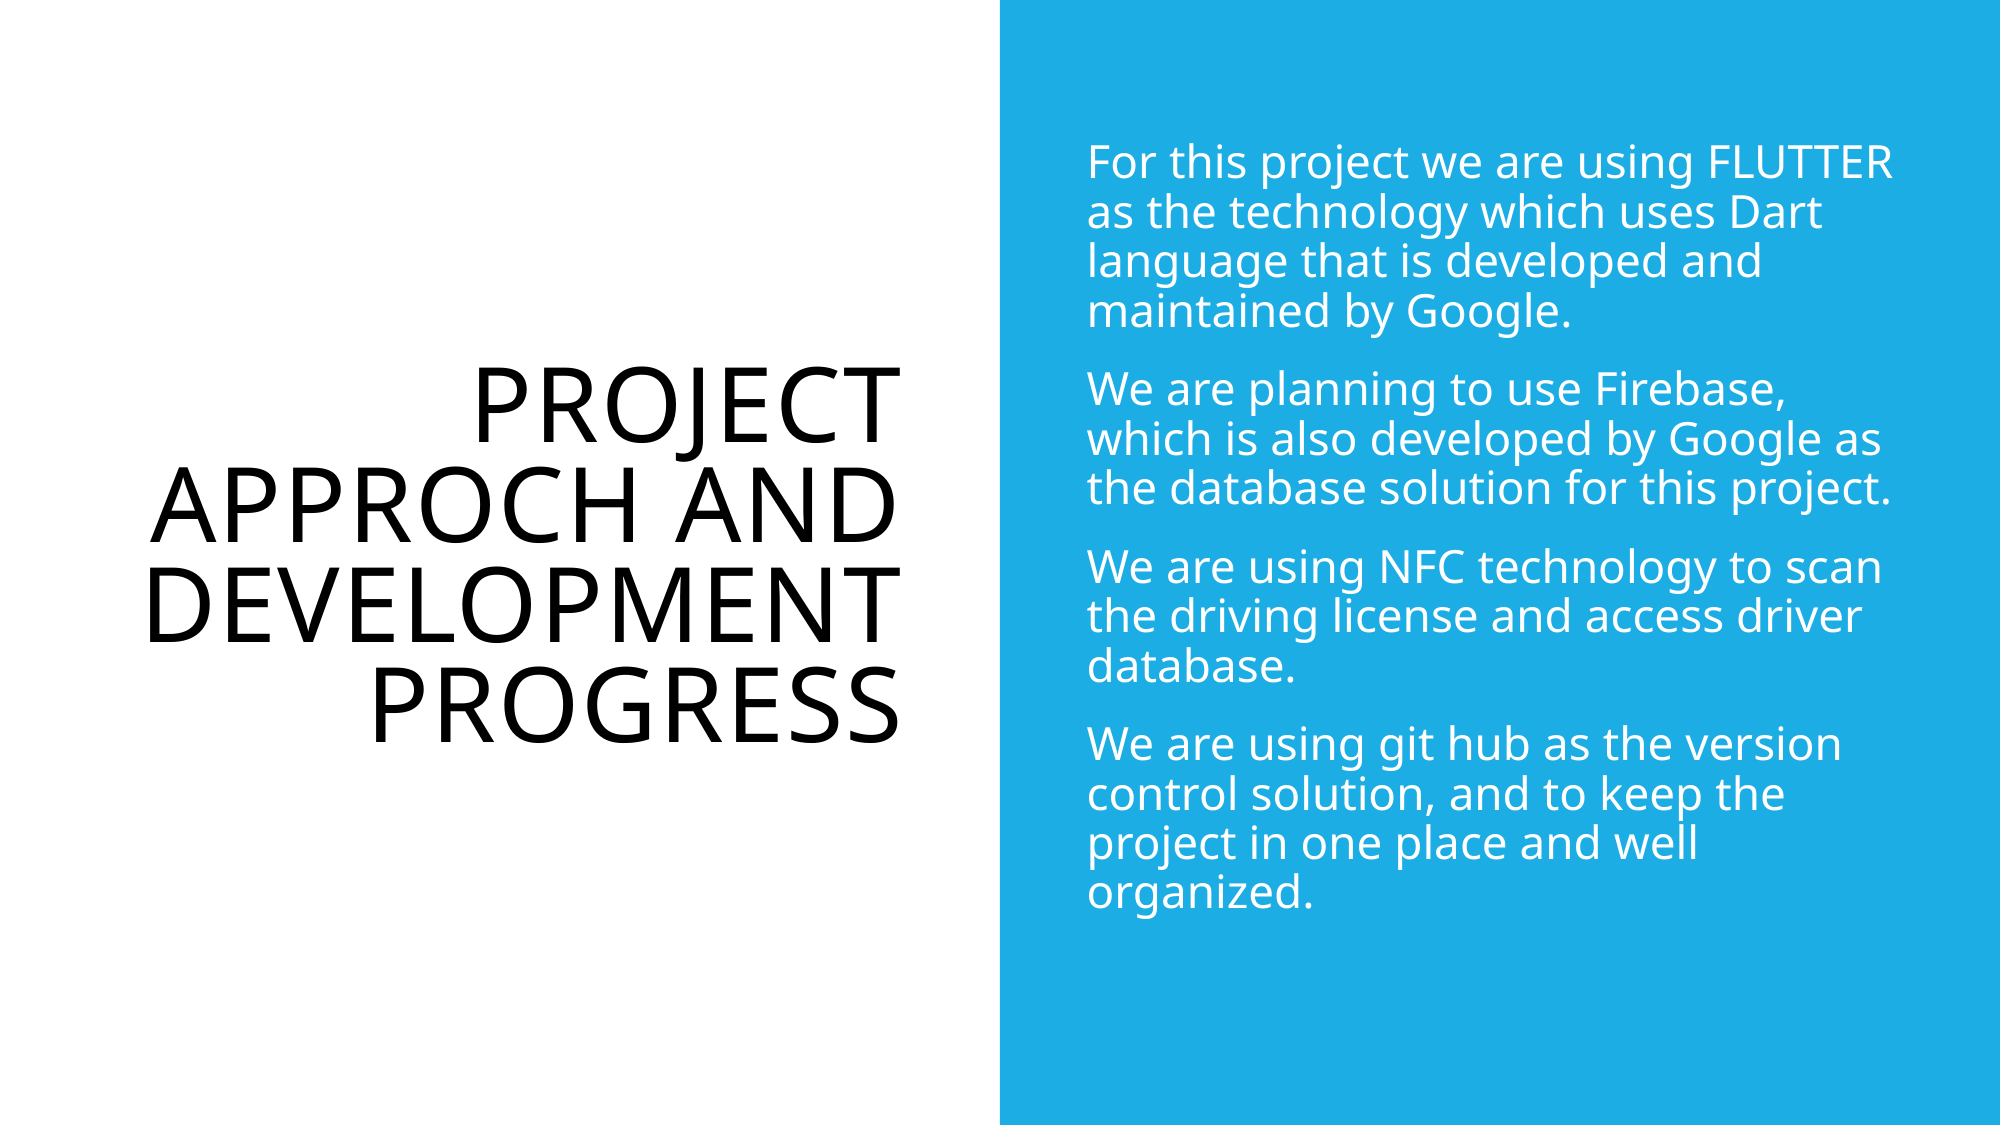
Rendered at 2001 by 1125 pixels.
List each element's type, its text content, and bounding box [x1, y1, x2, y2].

text_box [999, 0, 2000, 1125]
list For this project we are using FLUTTER as the technology which uses Dart language that is developed and maintained by Google. We are planning to use Firebase, which is also developed by Google as the database solution for this project. We are using NFC technology to scan the driving license and access driver database. We are using git hub as the version control solution, and to keep the project in one place and well organized. [1079, 131, 1921, 993]
title Project APPROCH AND DEVELOPMENT PROGRESS [105, 131, 919, 993]
text_box [0, 0, 999, 1125]
